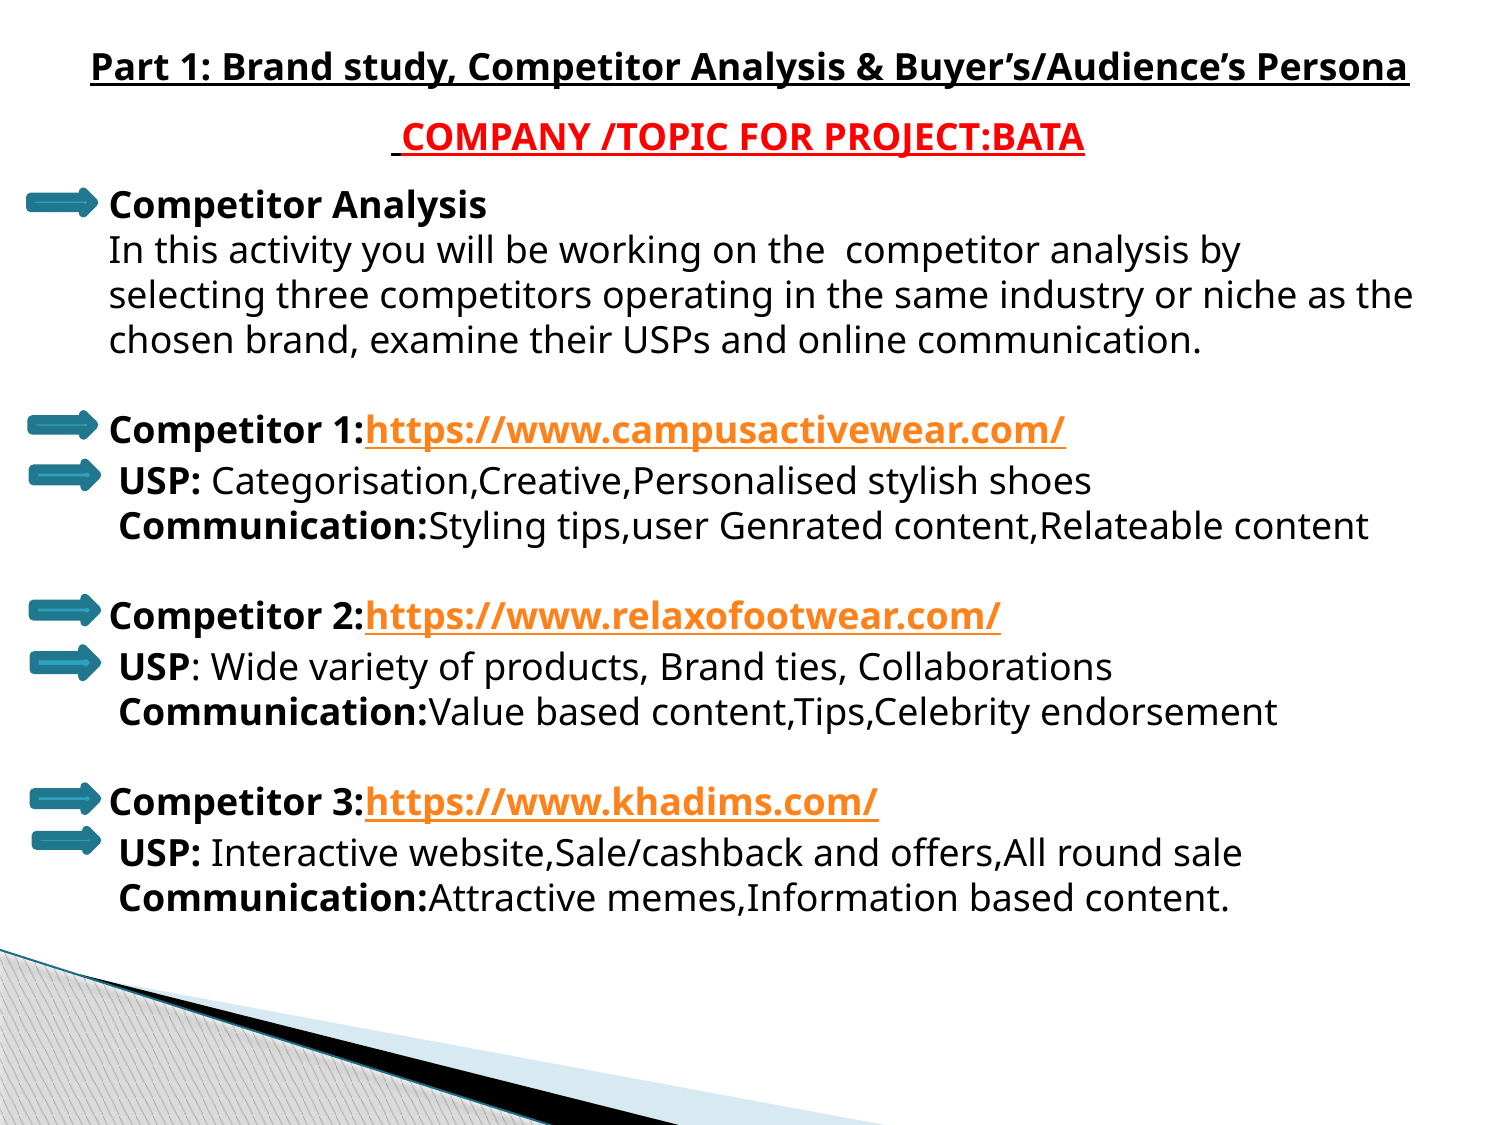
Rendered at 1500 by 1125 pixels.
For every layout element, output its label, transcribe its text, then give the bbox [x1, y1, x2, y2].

text_box [26, 187, 99, 218]
text_box COMPANY /TOPIC FOR PROJECT:BATA [234, 105, 1243, 166]
text_box [31, 825, 102, 855]
text_box [28, 593, 102, 627]
text_box Competitor Analysis In this activity you will be working on the competitor analysis by selecting three competitors operating in the same industry or niche as the chosen brand, examine their USPs and online communication. Competitor 1:https://www.campusactivewear.com/ USP: Categorisation,Creative,Personalised stylish shoes Communication:Styling tips,user Genrated content,Relateable content Competitor 2:https://www.relaxofootwear.com/ USP: Wide variety of products, Brand ties, Collaborations Communication:Value based content,Tips,Celebrity endorsement Competitor 3:https://www.khadims.com/ USP: Interactive website,Sale/cashback and offers,All round sale Communication:Attractive memes,Information based content. [93, 128, 1454, 1062]
text_box [29, 782, 102, 815]
text_box [28, 458, 102, 492]
text_box Part 1: Brand study, Competitor Analysis & Buyer’s/Audience’s Persona [0, 35, 1500, 95]
text_box [27, 410, 99, 440]
text_box [29, 644, 102, 682]
